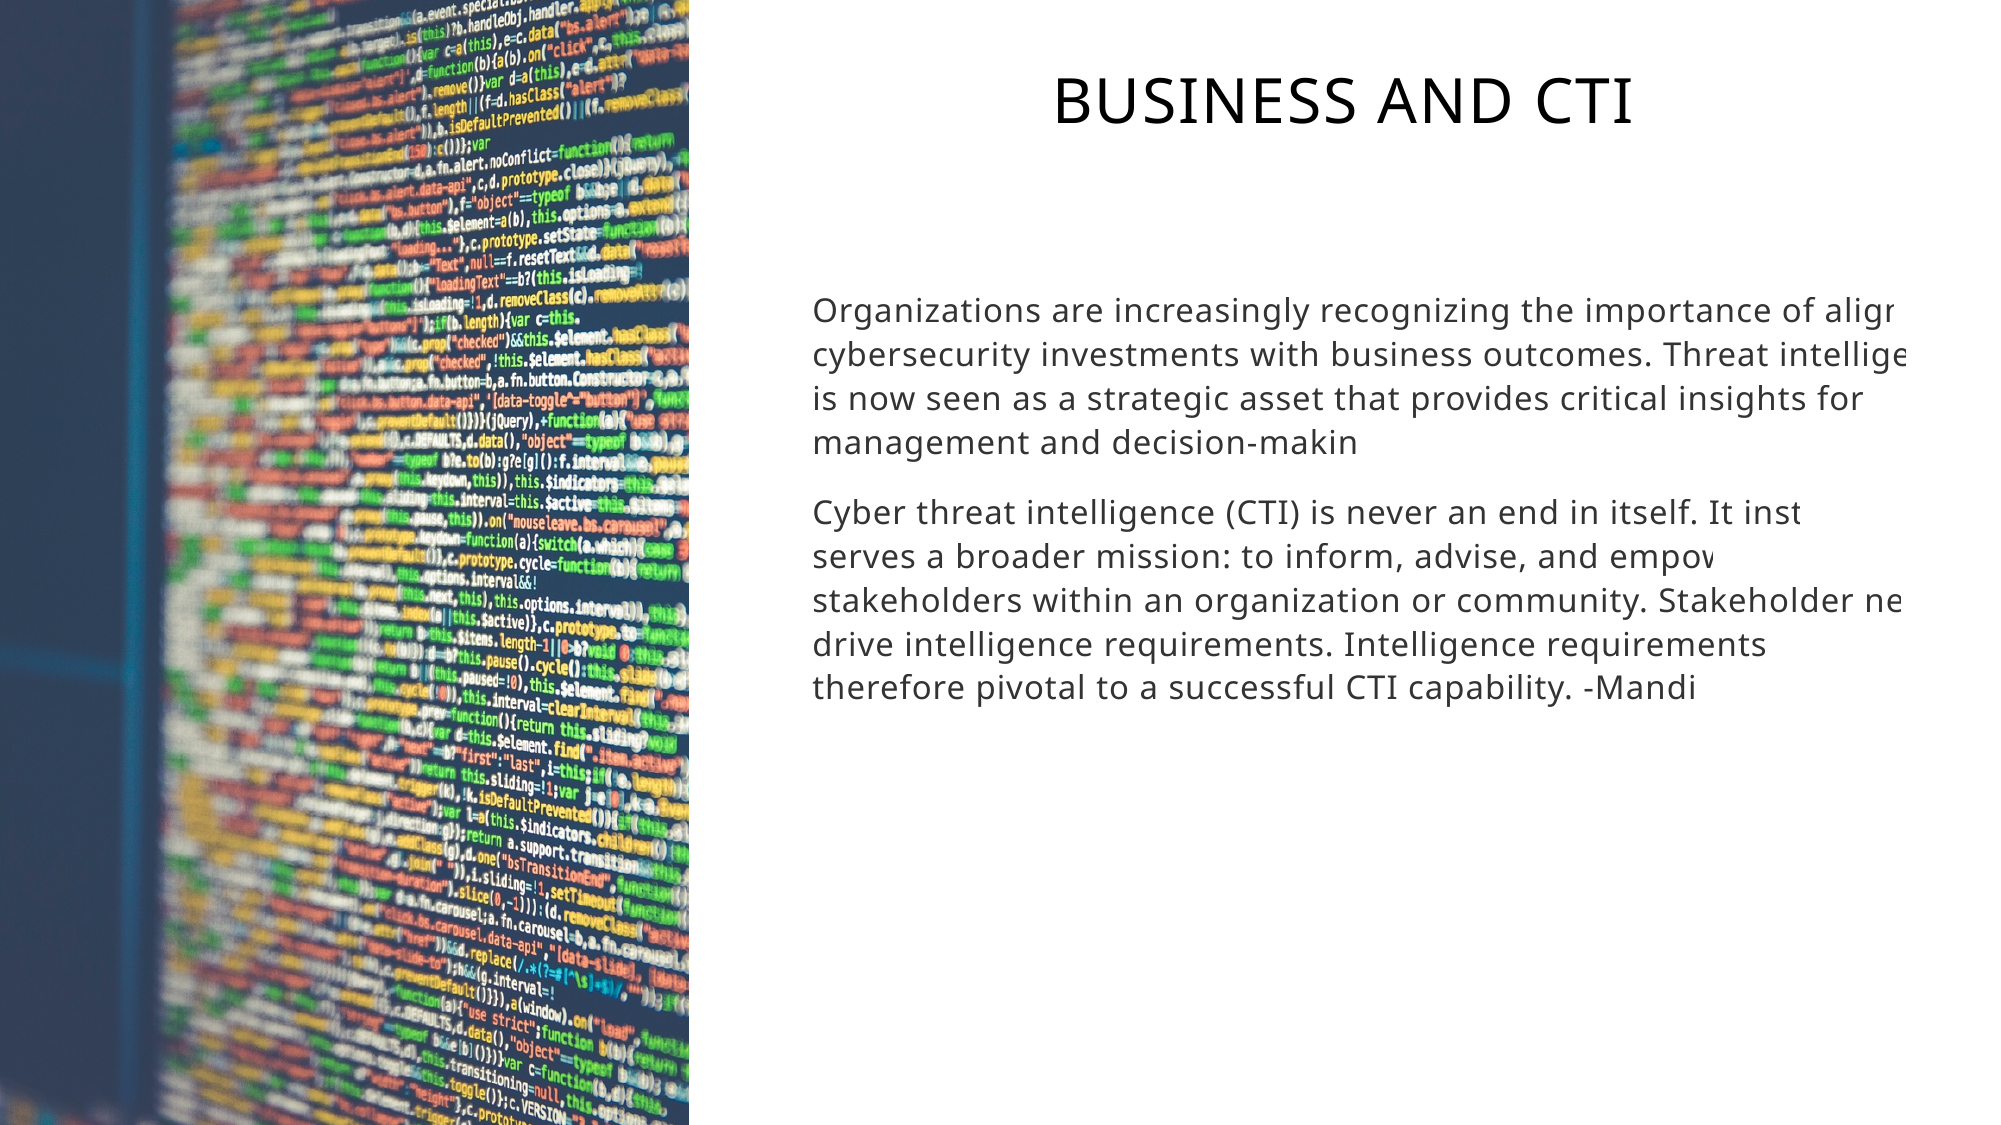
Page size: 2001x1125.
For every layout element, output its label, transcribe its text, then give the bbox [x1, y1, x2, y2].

text_box Organizations are increasingly recognizing the importance of aligning cybersecurity investments with business outcomes. Threat intelligence is now seen as a strategic asset that provides critical insights for risk management and decision-making. [812, 285, 1981, 462]
text_box BUSINESS AND CTI [707, 66, 1980, 137]
picture [0, 0, 690, 1125]
text_box Cyber threat intelligence (CTI) is never an end in itself. It instead serves a broader mission: to inform, advise, and empower stakeholders within an organization or community. Stakeholder needs drive intelligence requirements. Intelligence requirements are therefore pivotal to a successful CTI capability. -Mandiant [812, 487, 1981, 707]
